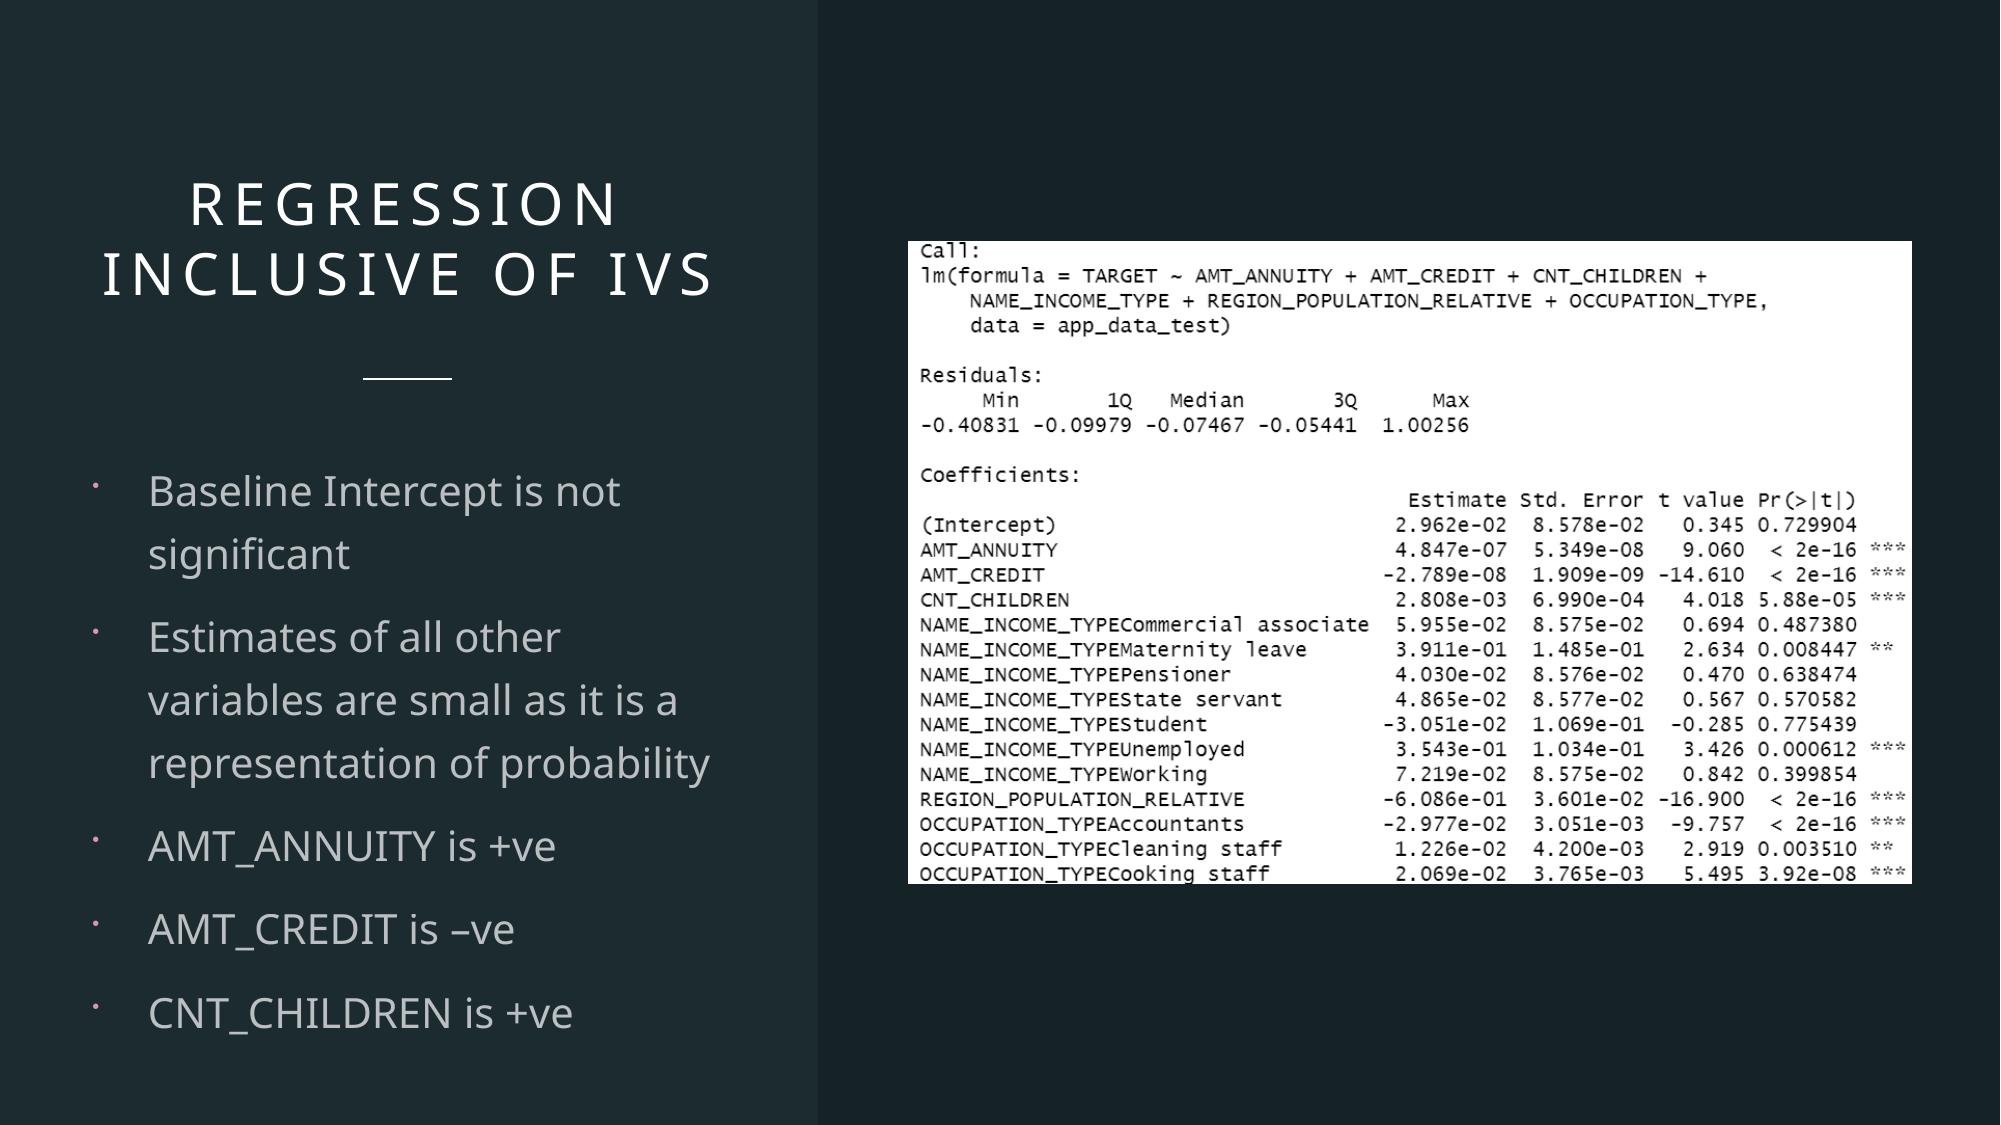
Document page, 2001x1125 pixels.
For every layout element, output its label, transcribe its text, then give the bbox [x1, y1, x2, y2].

text_box [817, 0, 2000, 1125]
text_box [0, 0, 817, 1125]
list Baseline Intercept is not significant Estimates of all other variables are small as it is a representation of probability AMT_ANNUITY is +ve AMT_CREDIT is –ve CNT_CHILDREN is +ve [88, 452, 727, 1075]
title Regression inclusive of ivs [88, 88, 727, 307]
picture [908, 241, 1912, 884]
